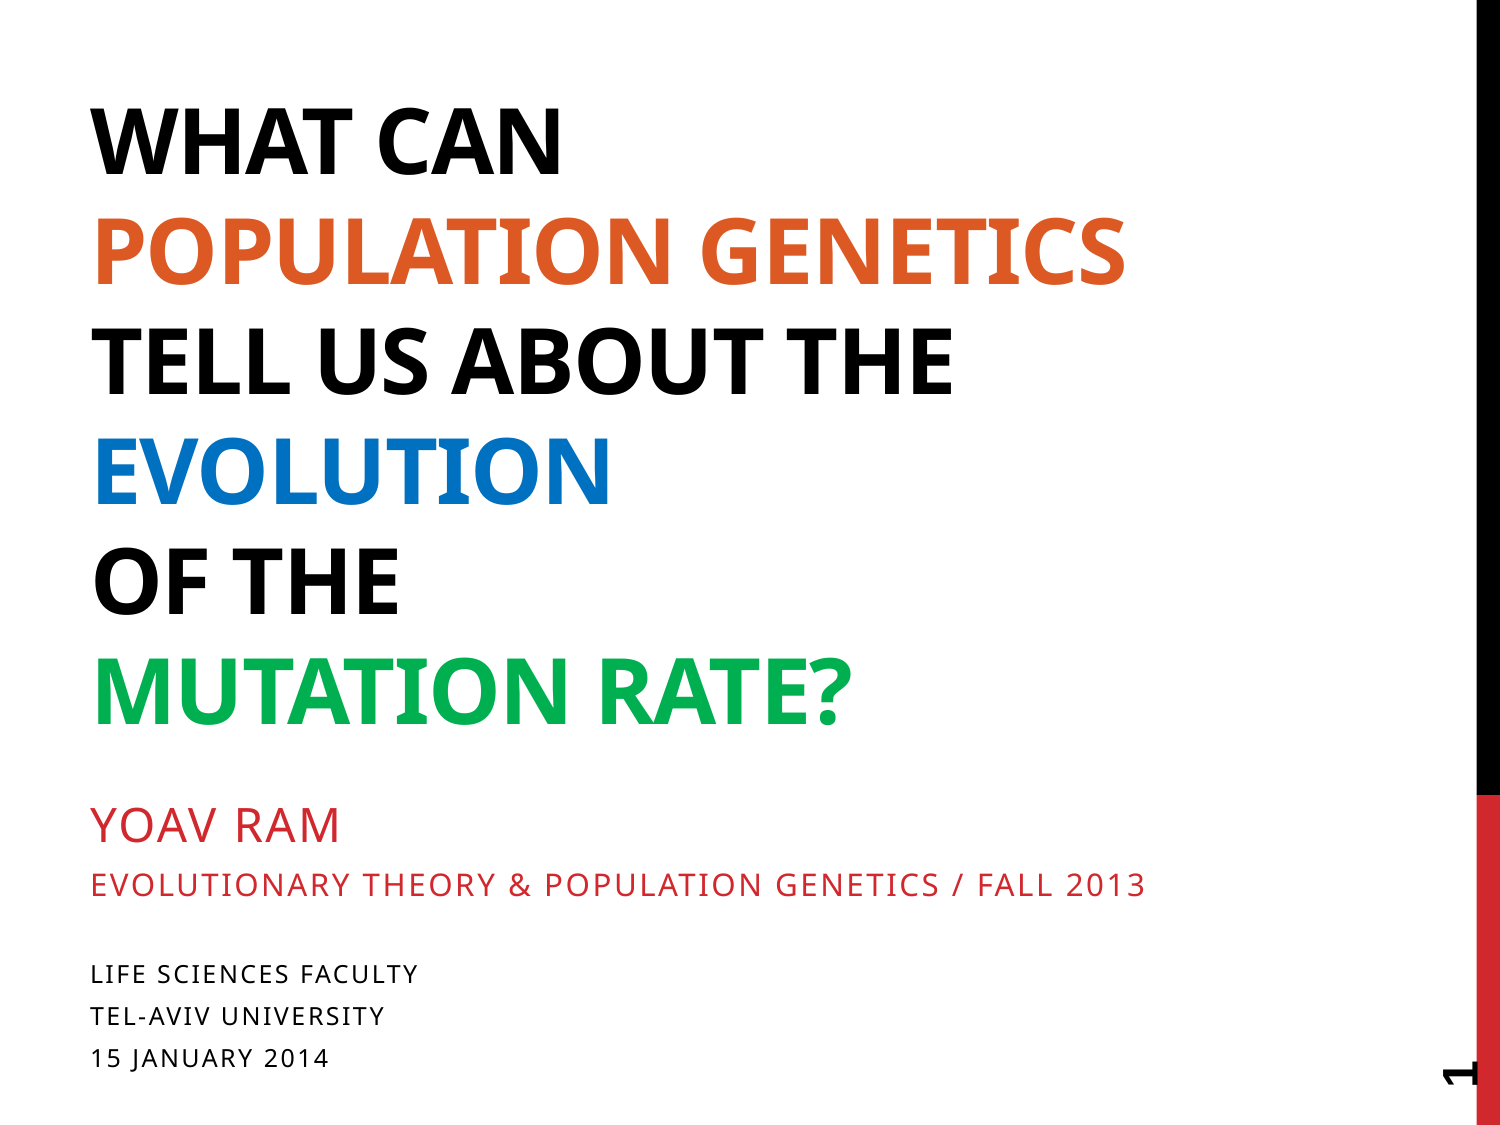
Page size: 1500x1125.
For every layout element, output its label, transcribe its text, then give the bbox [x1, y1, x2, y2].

slide_number 1 [1427, 887, 1488, 1104]
title What can population genetics tell us about the evolution of the mutation rate? [75, 37, 1350, 787]
subtitle Yoav ram Evolutionary theory & Population genetics / Fall 2013 Life sciences faculty Tel-aviv University 15 January 2014 [75, 787, 1400, 1083]
